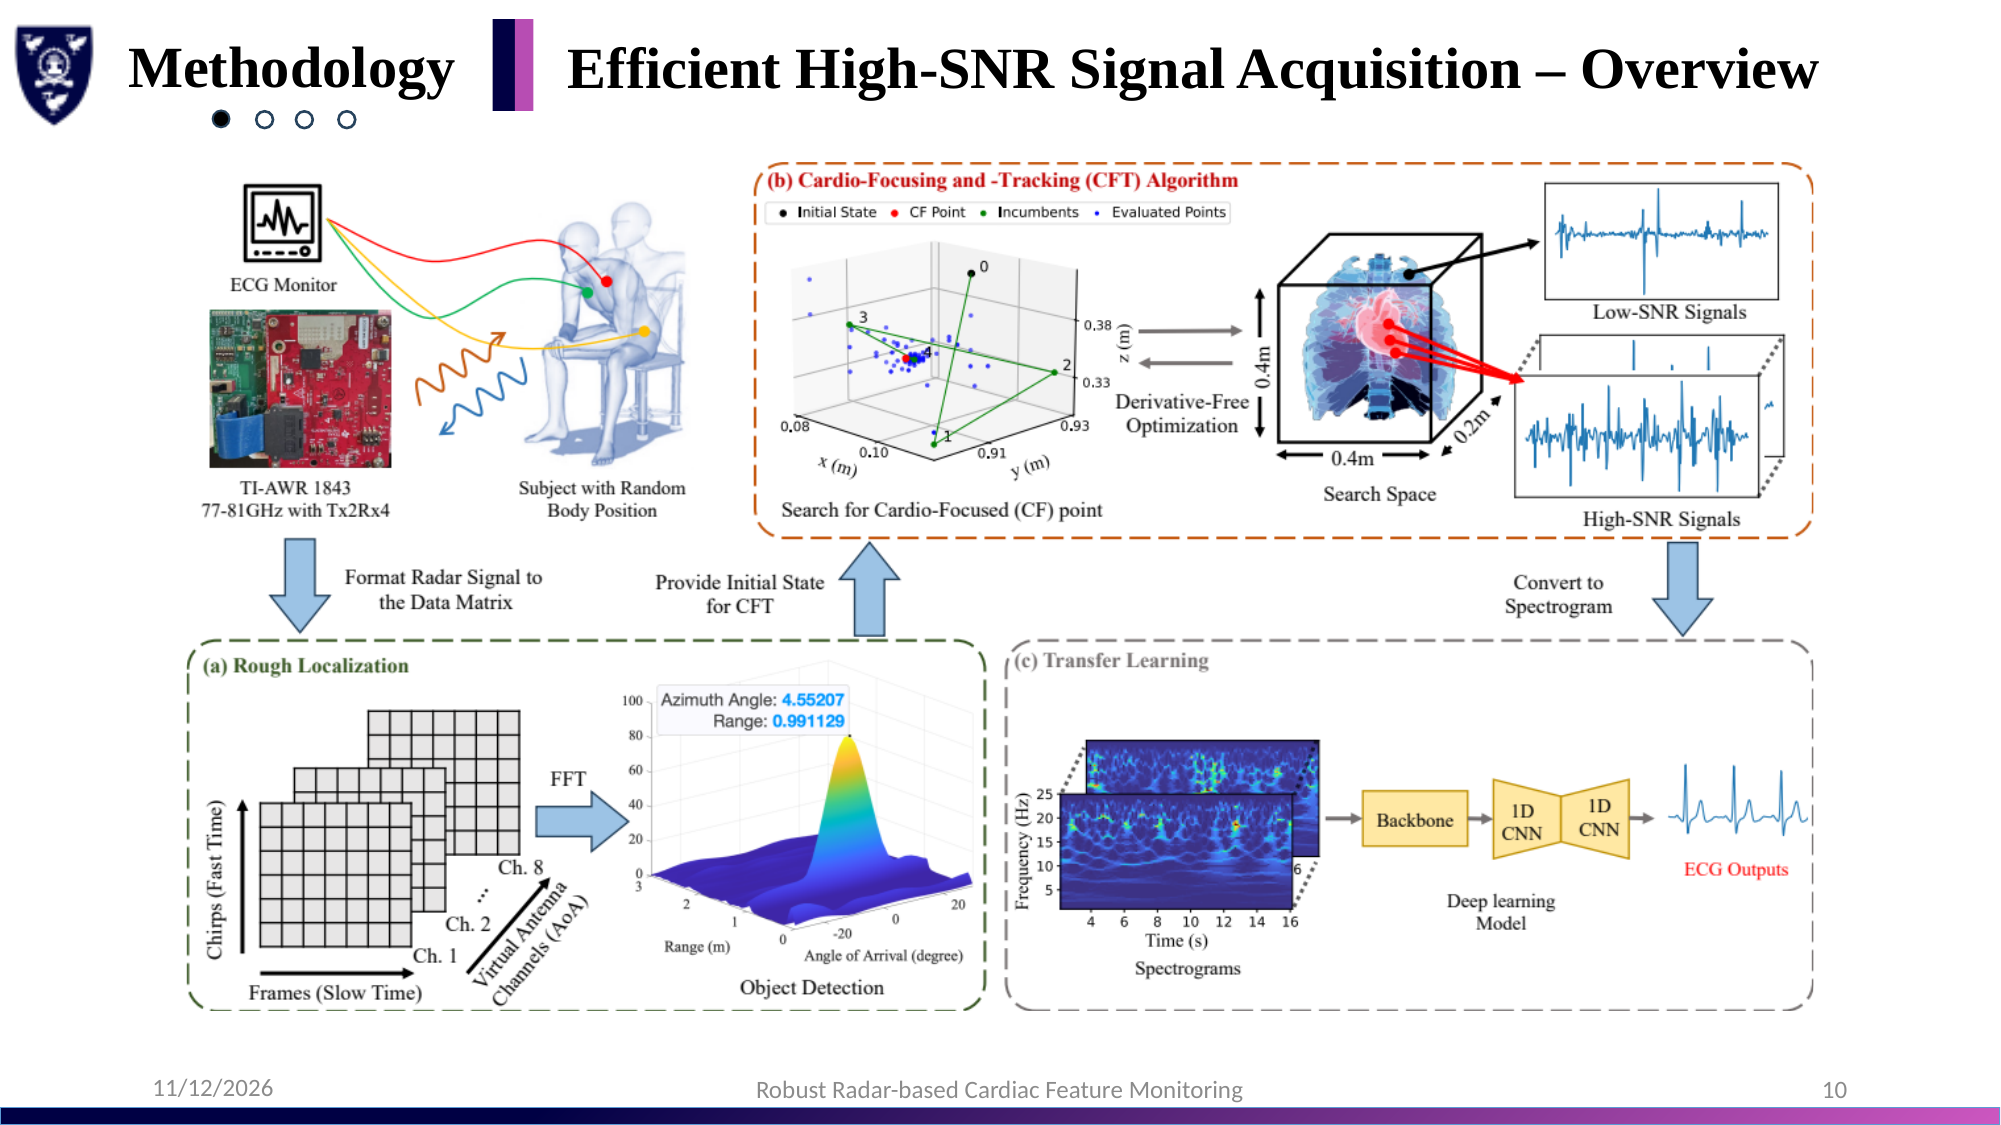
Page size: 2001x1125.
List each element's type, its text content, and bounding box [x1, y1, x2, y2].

footer Robust Radar-based Cardiac Feature Monitoring [662, 1058, 1338, 1107]
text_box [212, 110, 356, 129]
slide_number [137, 1056, 588, 1107]
text_box Efficient High-SNR Signal Acquisition – Overview [552, 23, 1922, 106]
text_box [492, 18, 514, 112]
slide_number 10 [1412, 1058, 1863, 1107]
text_box [0, 1107, 2000, 1125]
text_box Methodology [104, 23, 486, 106]
picture [186, 162, 1814, 1011]
picture [0, 14, 104, 133]
text_box [514, 18, 534, 112]
